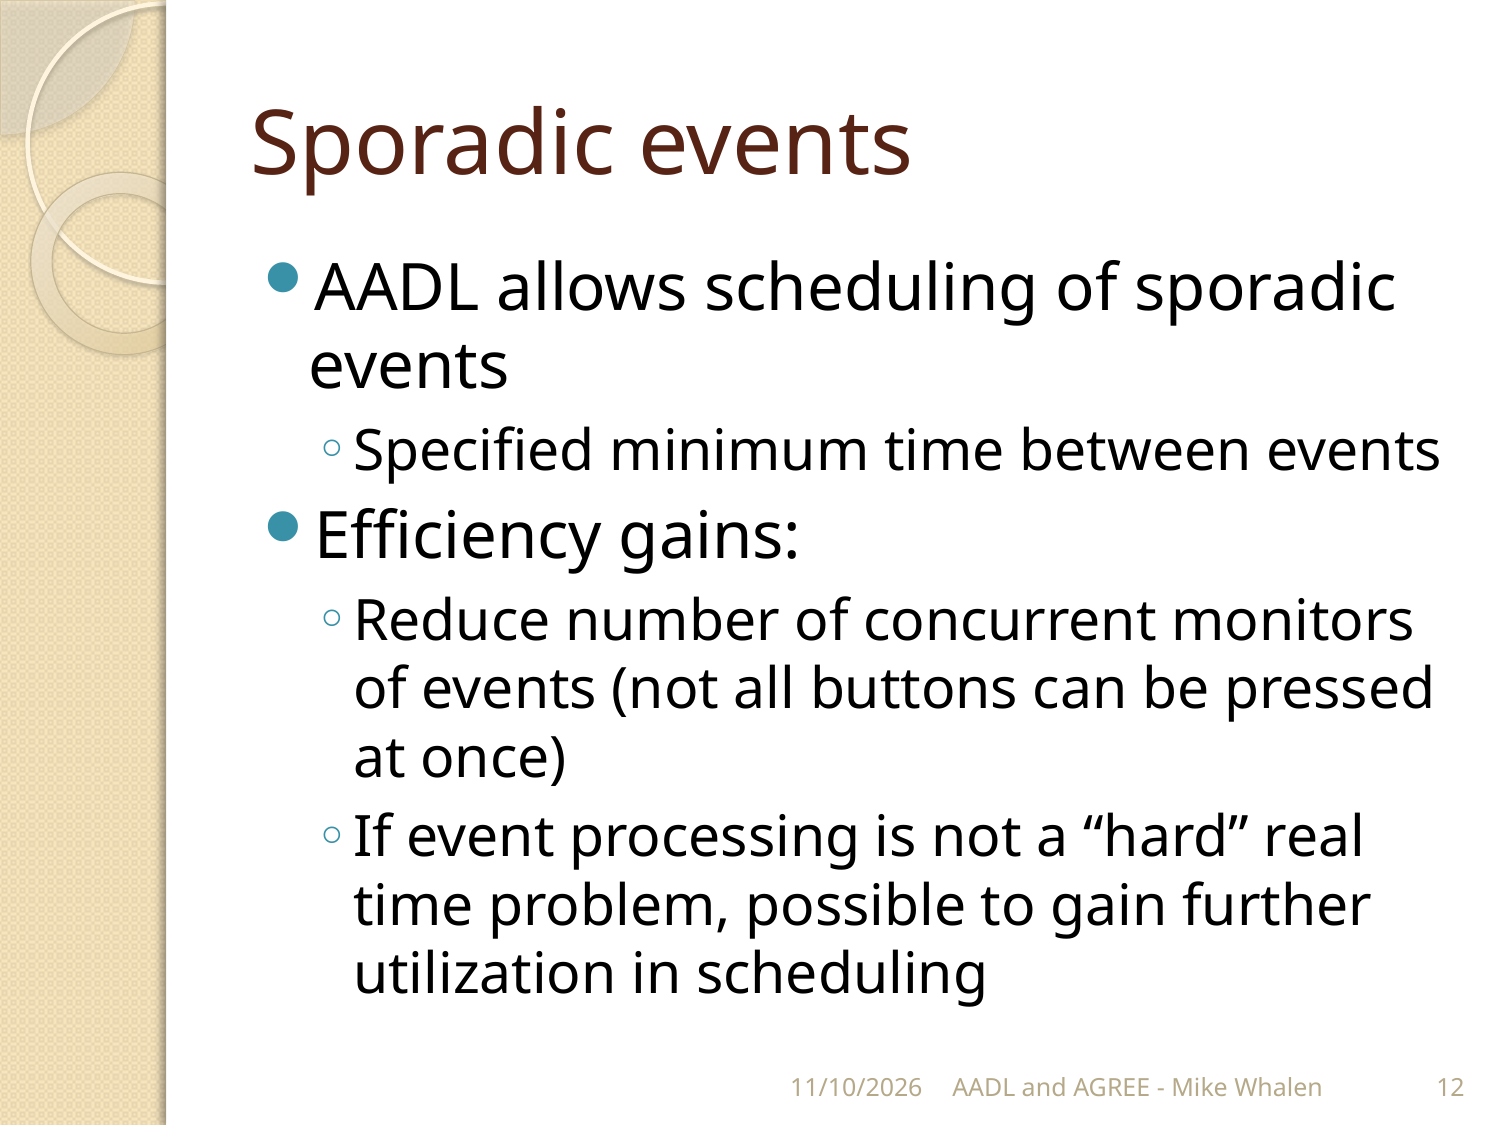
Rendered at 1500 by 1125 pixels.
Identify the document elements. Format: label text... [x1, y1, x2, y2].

title Sporadic events [235, 45, 1466, 233]
slide_number 12 [1413, 1034, 1488, 1113]
footer AADL and AGREE - Mike Whalen [937, 1034, 1413, 1113]
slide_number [587, 1034, 937, 1113]
list AADL allows scheduling of sporadic events Specified minimum time between events Efficiency gains: Reduce number of concurrent monitors of events (not all buttons can be pressed at once) If event processing is not a “hard” real time problem, possible to gain further utilization in scheduling [235, 237, 1466, 1075]
